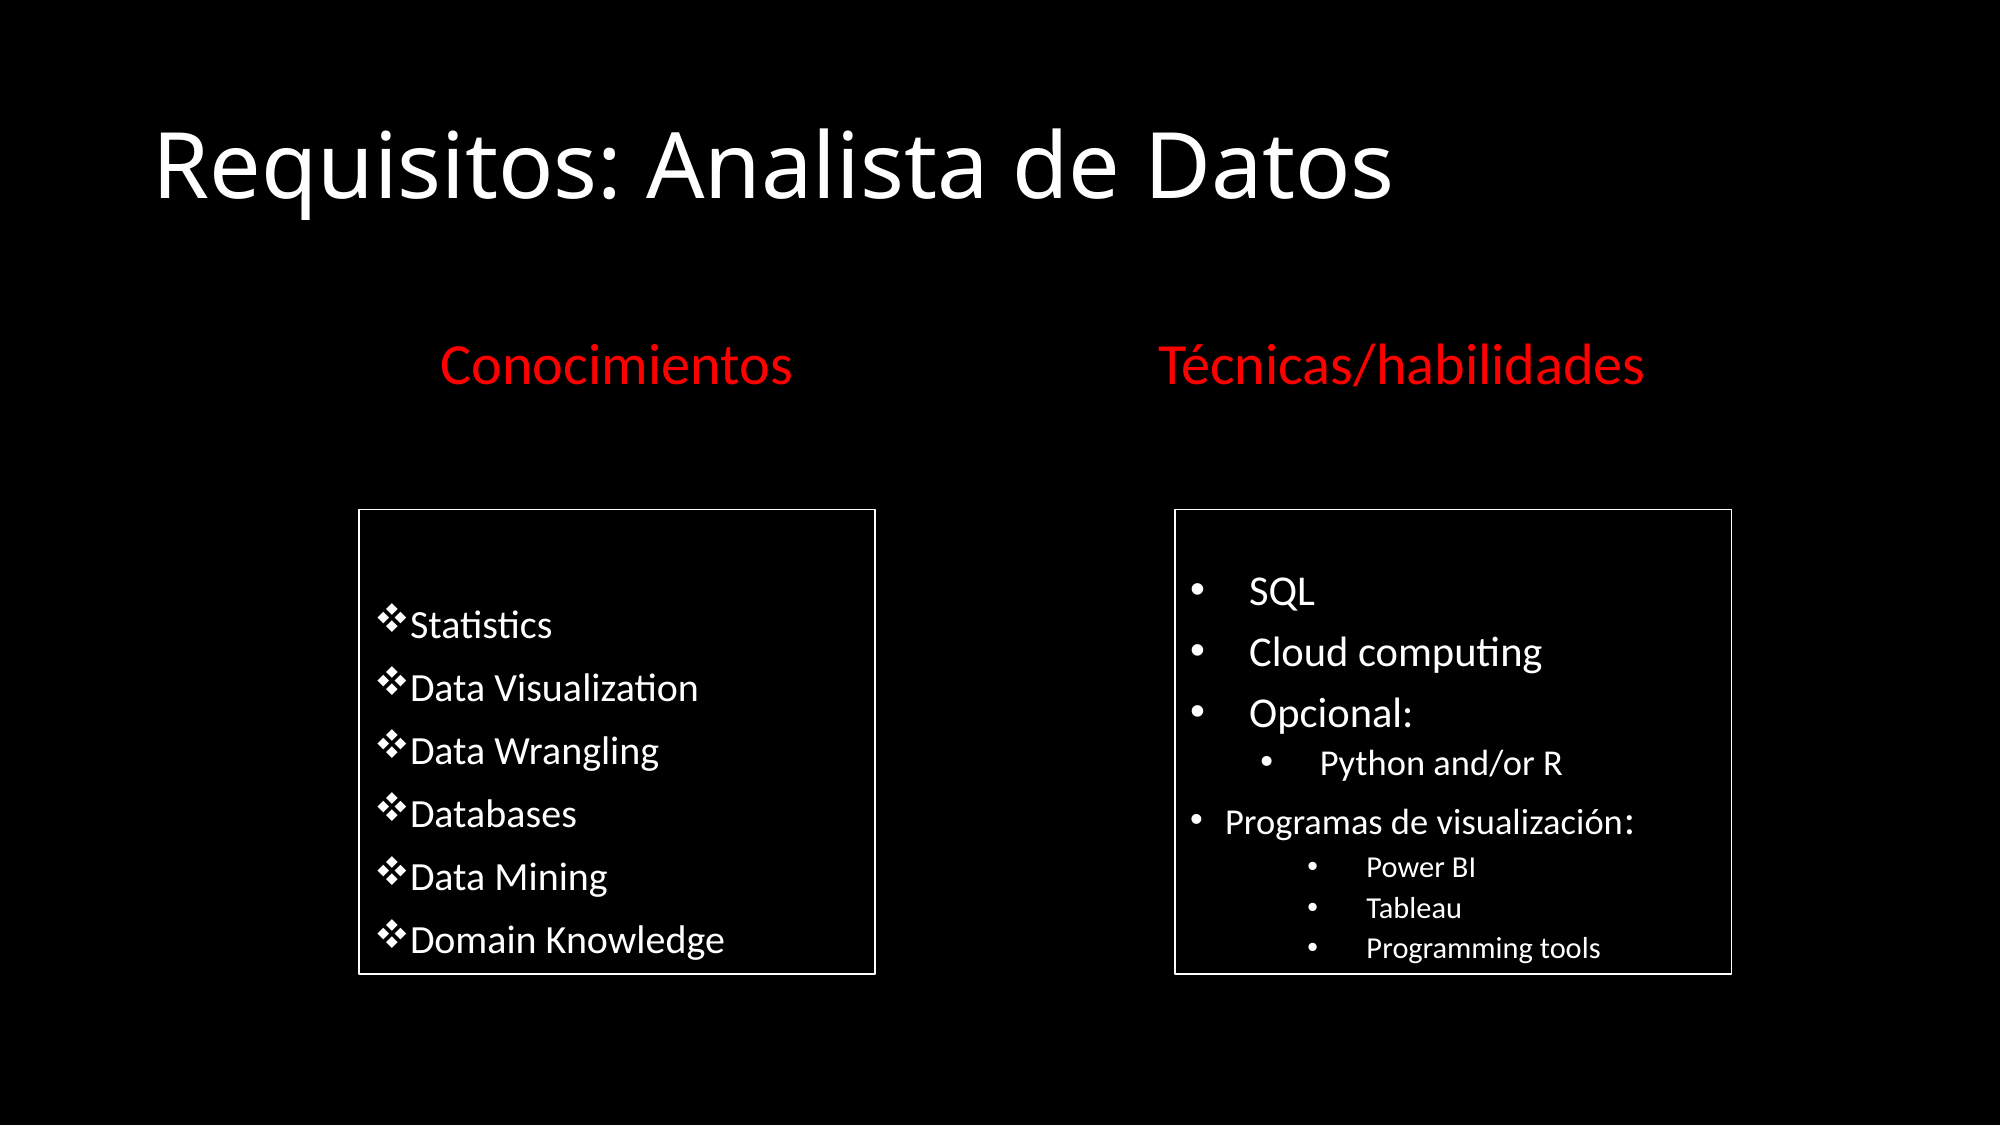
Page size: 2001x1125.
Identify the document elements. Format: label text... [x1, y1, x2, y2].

list SQL Cloud computing Opcional: Python and/or R Programas de visualización: Power BI Tableau Programming tools [1174, 509, 1732, 975]
list Statistics Data Visualization Data Wrangling Databases Data Mining Domain Knowledge [359, 509, 875, 975]
list Conocimientos [192, 326, 977, 1041]
title Requisitos: Analista de Datos [137, 59, 1863, 278]
list Técnicas/habilidades [977, 326, 1827, 1041]
